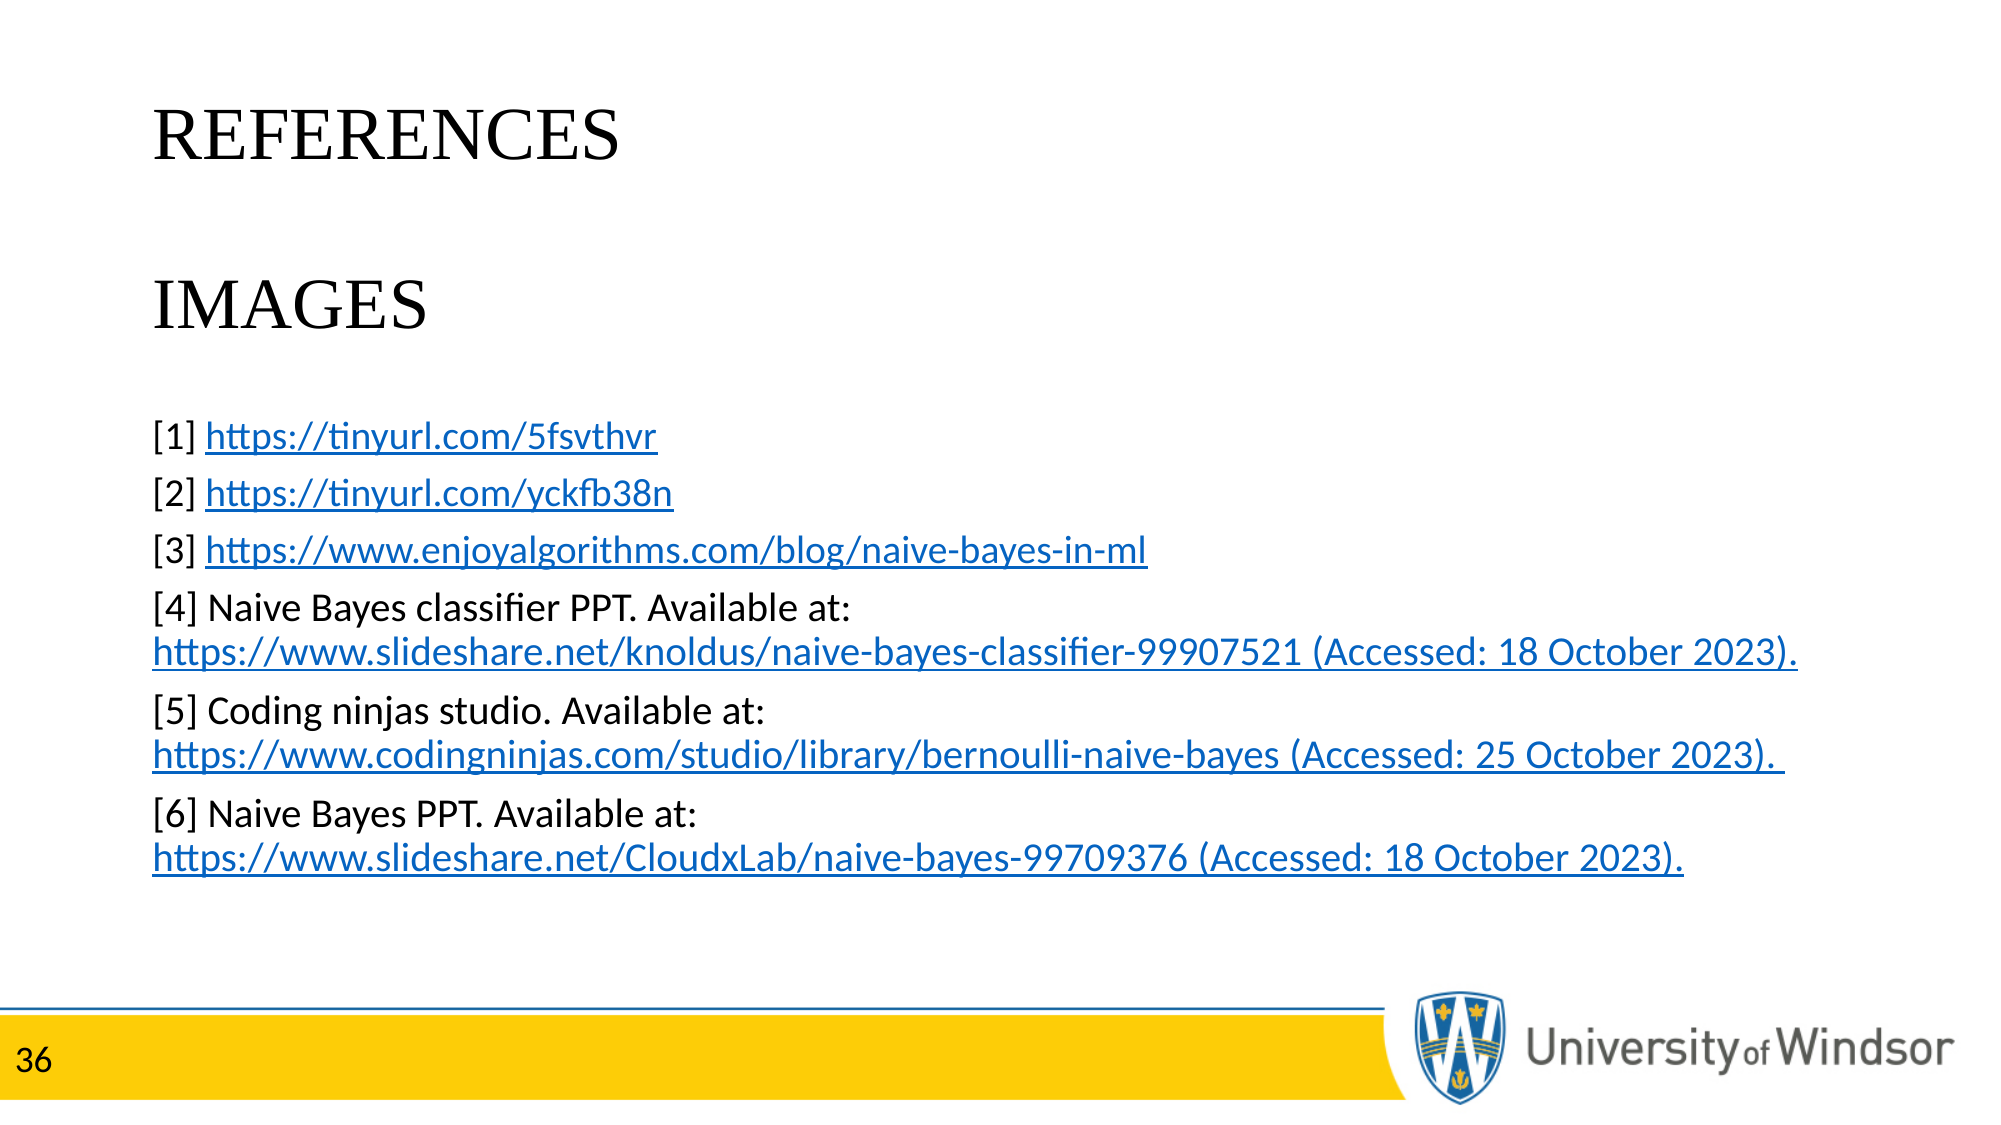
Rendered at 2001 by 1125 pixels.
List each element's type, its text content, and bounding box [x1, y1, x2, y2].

title REFERENCES [137, 27, 1863, 198]
slide_number 36 [0, 1027, 450, 1088]
list IMAGES [1] https://tinyurl.com/5fsvthvr [2] https://tinyurl.com/yckfb38n [3] https://www.enjoyalgorithms.com/blog/naive-bayes-in-ml [4] Naive Bayes classifier PPT. Available at: https://www.slideshare.net/knoldus/naive-bayes-classifier-99907521 (Accessed: 18 October 2023). [5] Coding ninjas studio. Available at: https://www.codingninjas.com/studio/library/bernoulli-naive-bayes (Accessed: 25 October 2023). [6] Naive Bayes PPT. Available at: https://www.slideshare.net/CloudxLab/naive-bayes-99709376 (Accessed: 18 October 2023). [137, 198, 1863, 914]
picture [0, 974, 2000, 1125]
